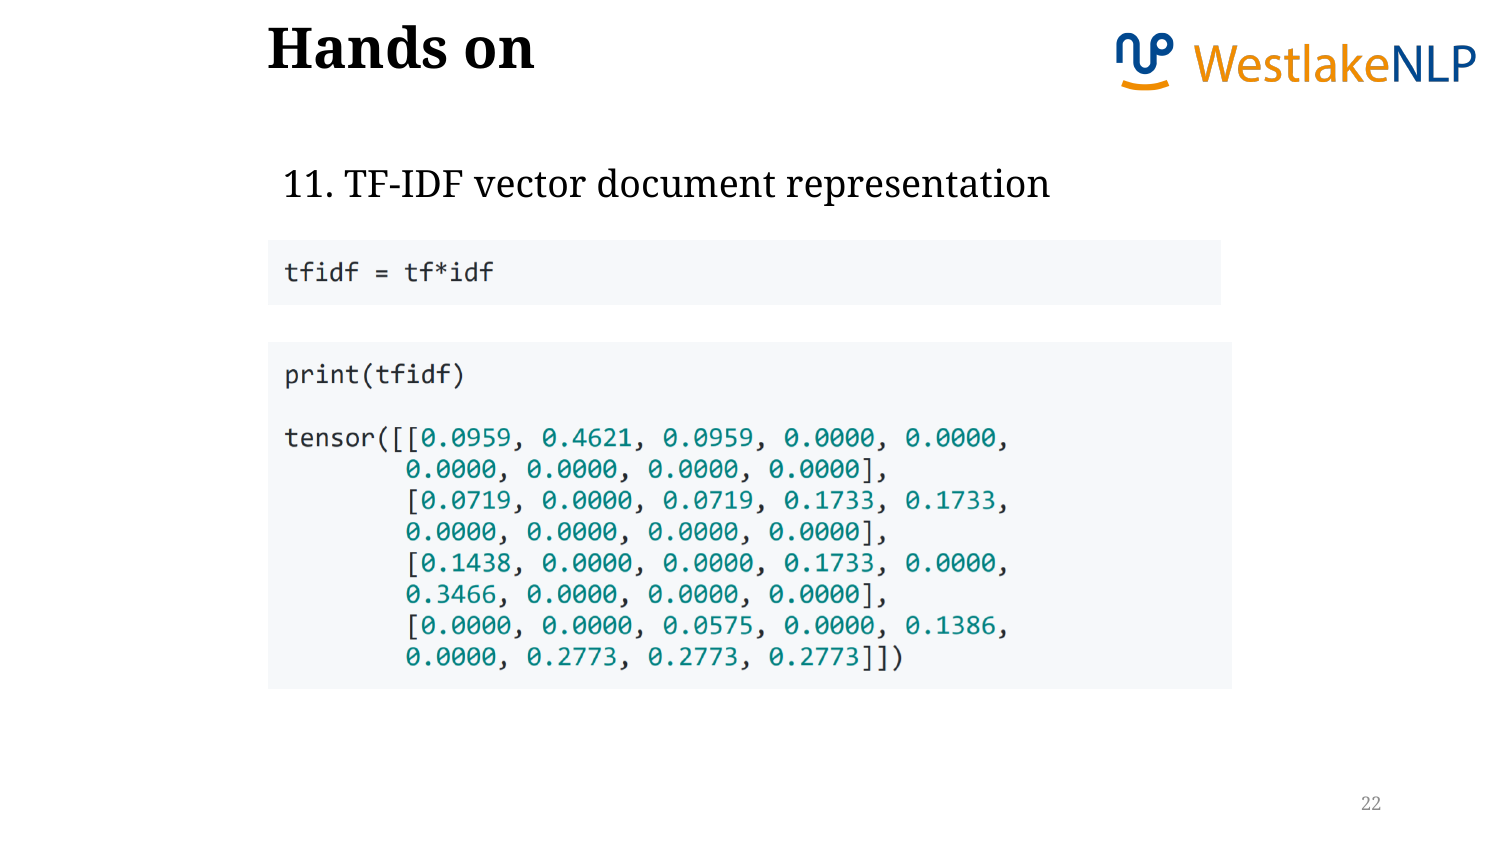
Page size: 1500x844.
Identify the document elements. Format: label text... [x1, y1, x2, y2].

slide_number 22 [1059, 782, 1397, 827]
picture [267, 240, 1221, 305]
picture [1094, 0, 1500, 127]
text_box Hands on [252, 5, 982, 88]
text_box 11. TF-IDF vector document representation [268, 130, 1300, 213]
picture [267, 342, 1232, 689]
